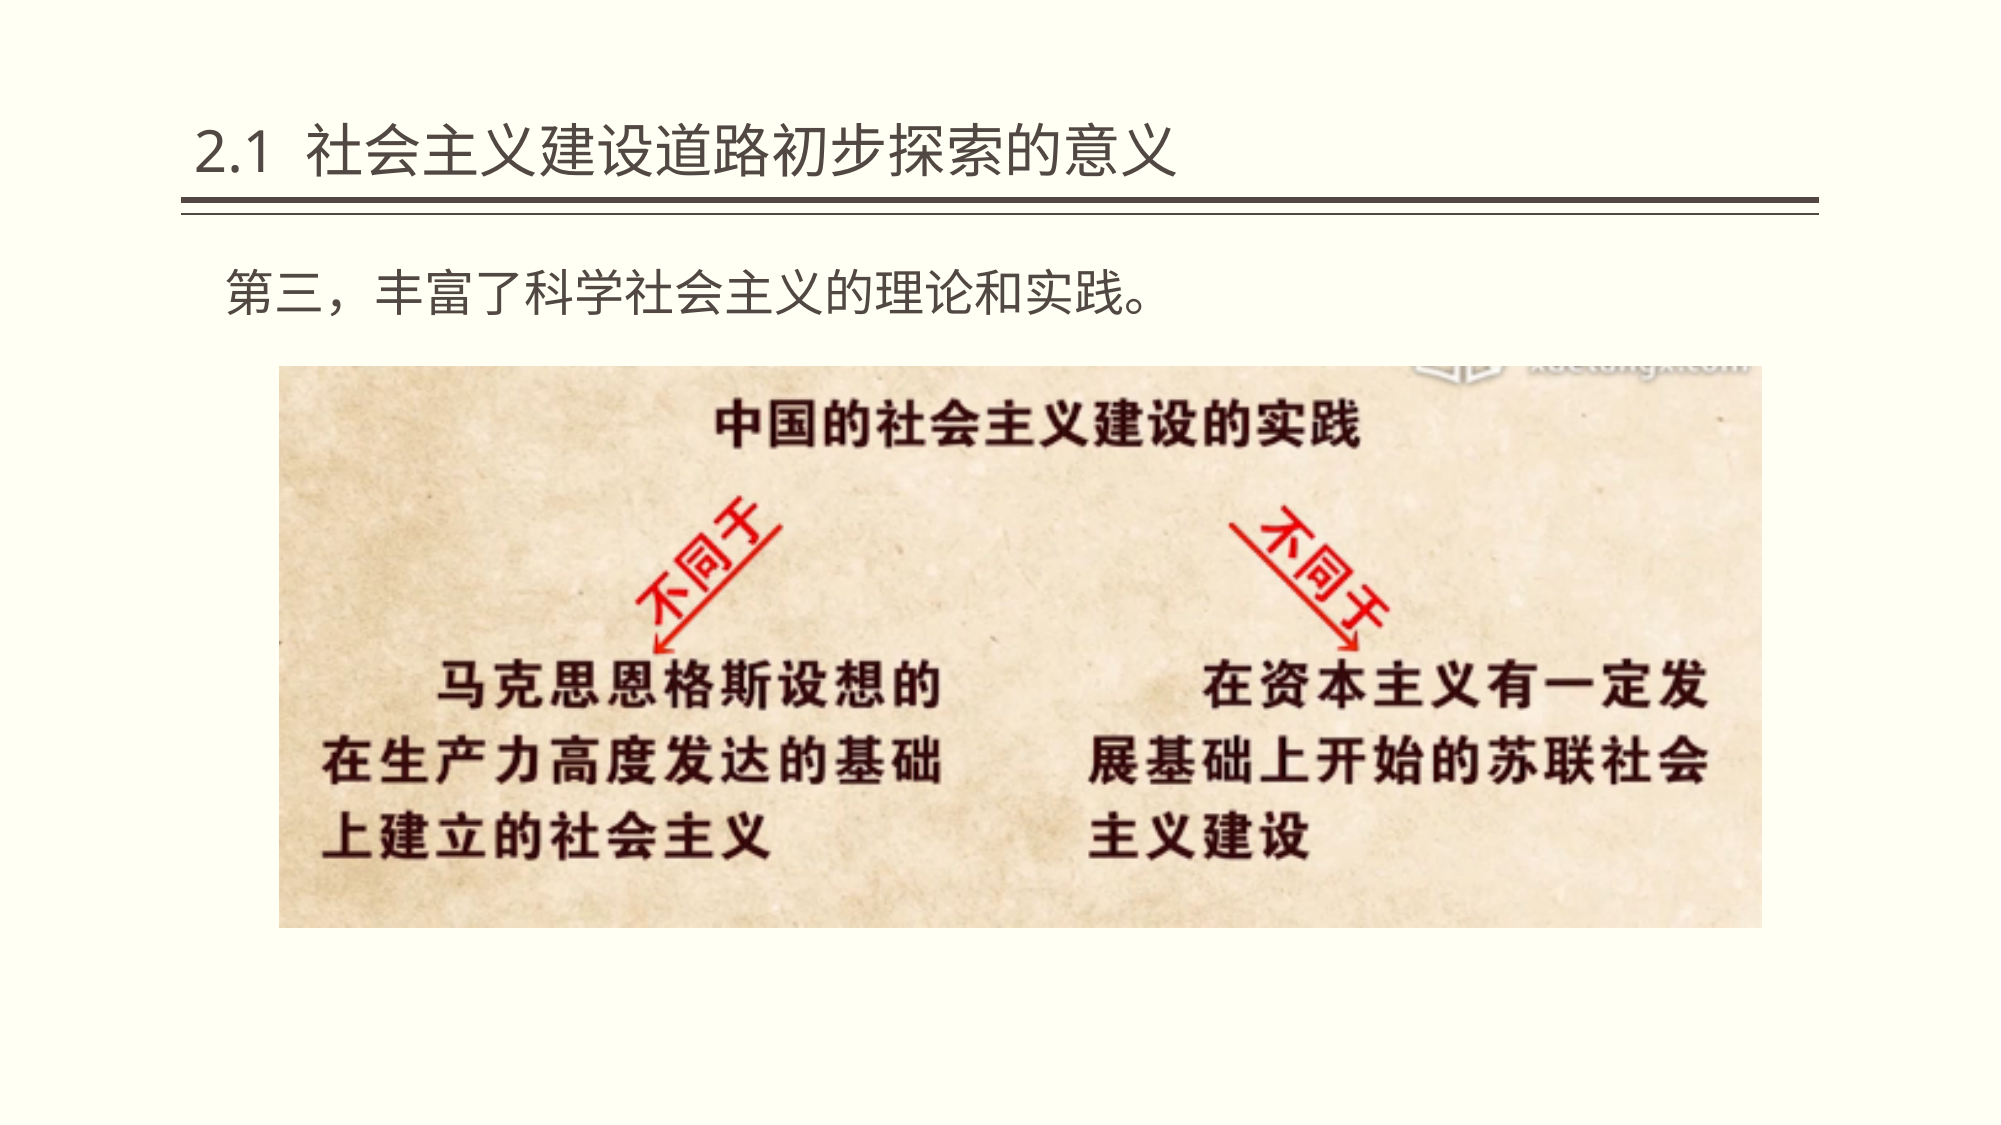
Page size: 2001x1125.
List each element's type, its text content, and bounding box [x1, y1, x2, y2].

picture [279, 366, 1762, 929]
text_box 第三，丰富了科学社会主义的理论和实践。 [181, 218, 1819, 330]
title 2.1 社会主义建设道路初步探索的意义 [178, 12, 1816, 193]
